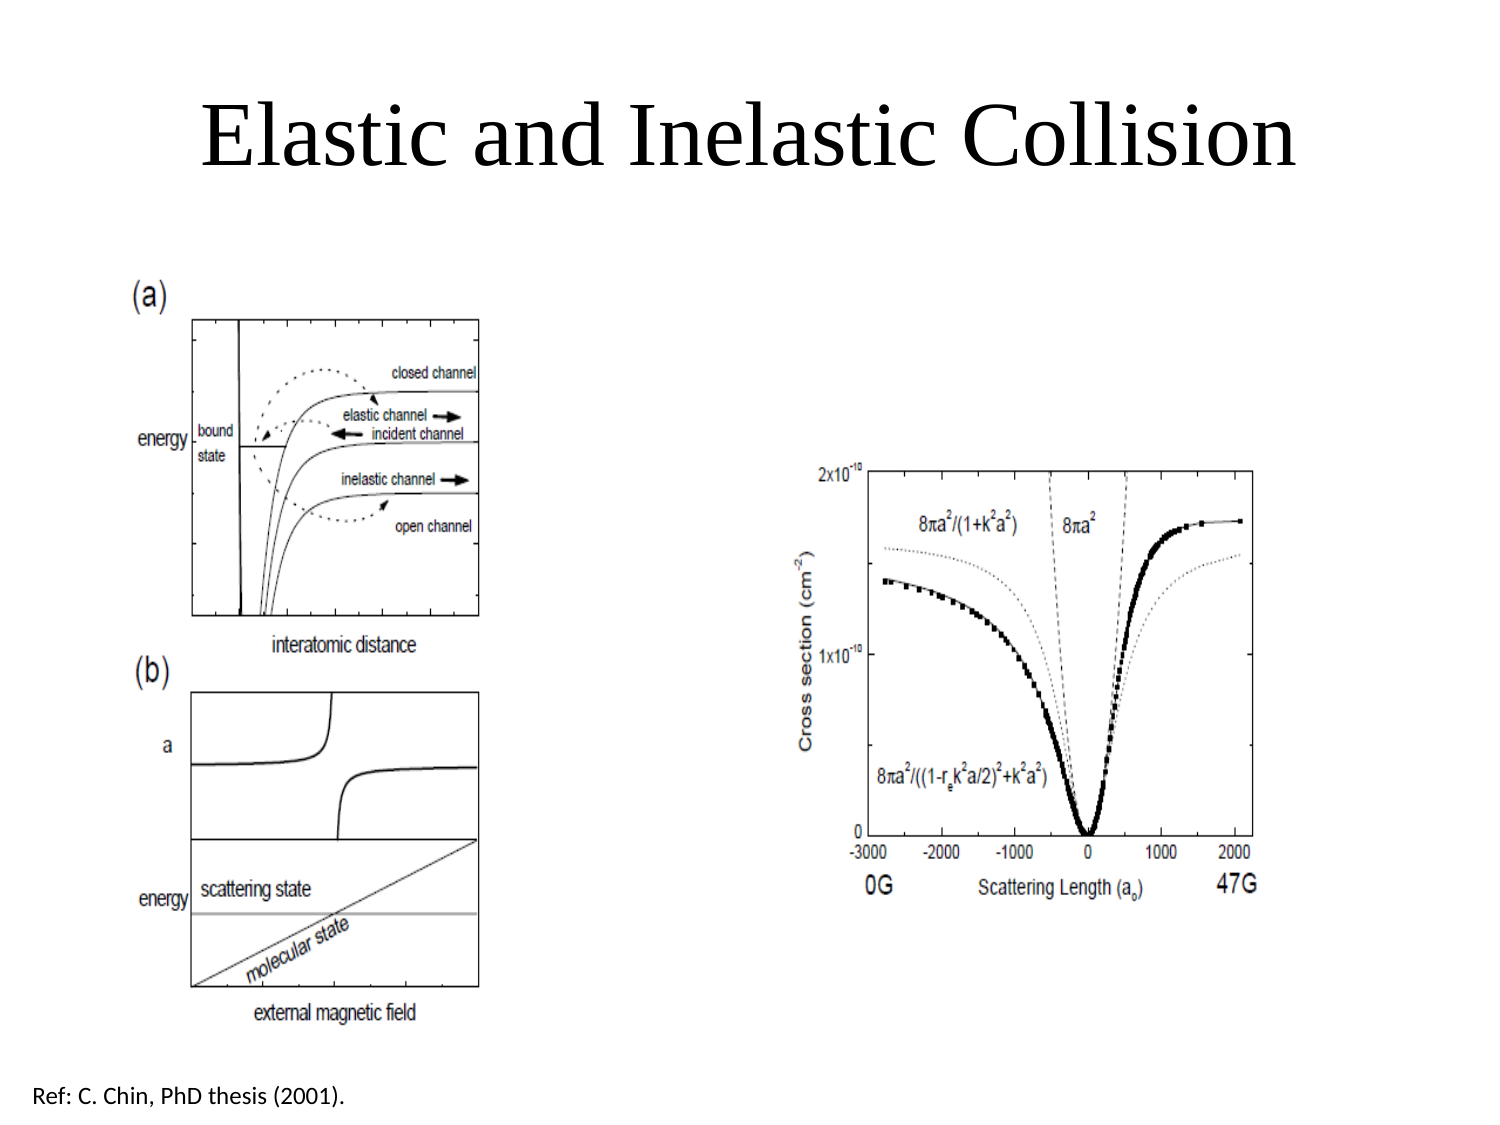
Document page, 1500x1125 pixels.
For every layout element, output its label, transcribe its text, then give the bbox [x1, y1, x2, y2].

picture [52, 252, 1416, 1044]
title Elastic and Inelastic Collision [103, 19, 1397, 238]
text_box Ref: C. Chin, PhD thesis (2001). [17, 1072, 586, 1117]
